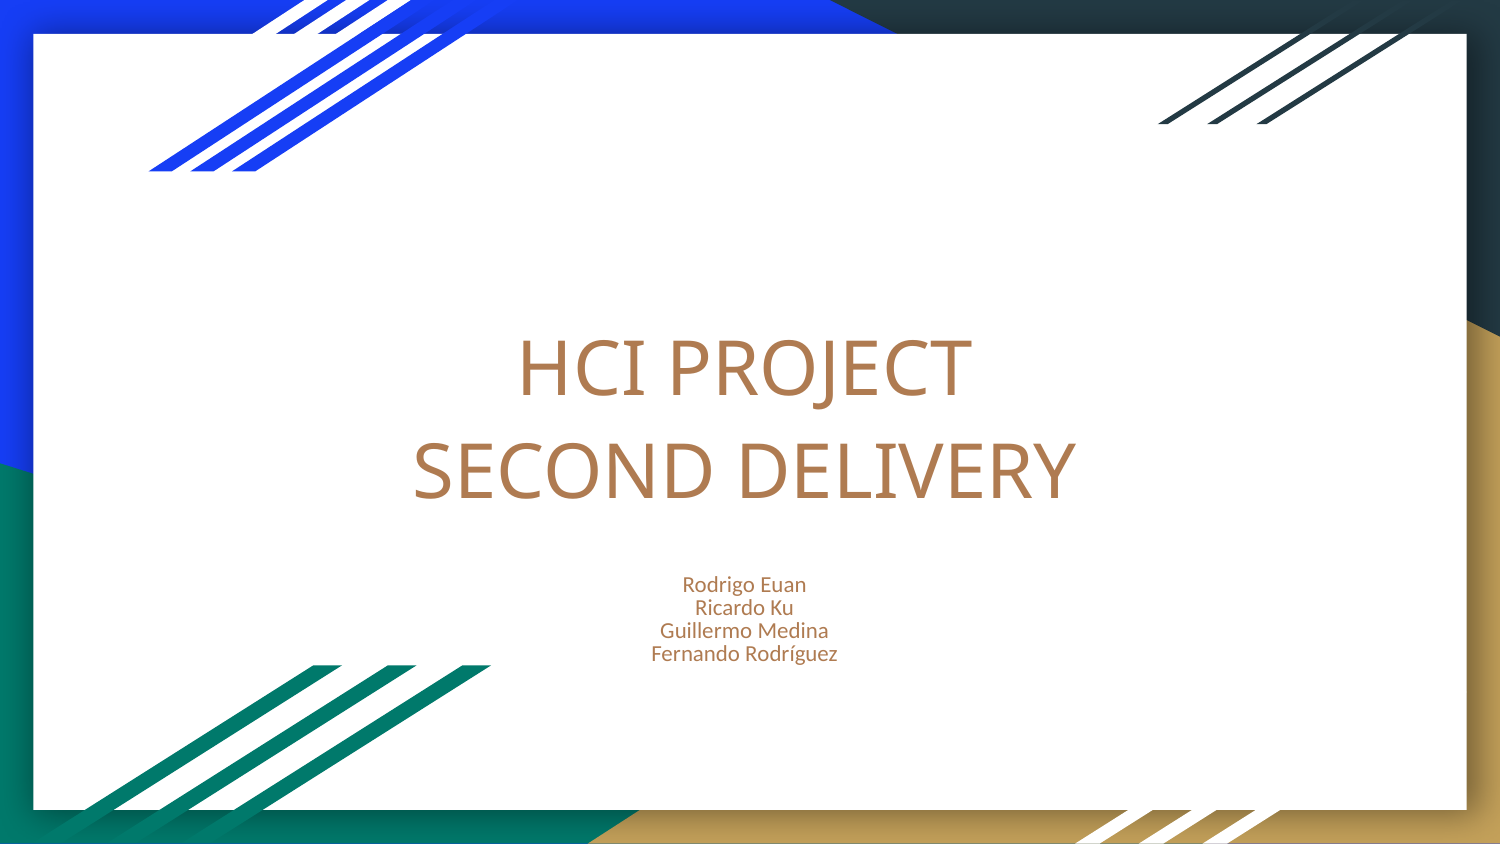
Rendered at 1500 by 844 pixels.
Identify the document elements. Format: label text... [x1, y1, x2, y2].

title HCI PROJECT SECOND DELIVERY [304, 298, 1185, 537]
subtitle Rodrigo Euan Ricardo Ku Guillermo Medina Fernando Rodríguez [304, 559, 1185, 683]
